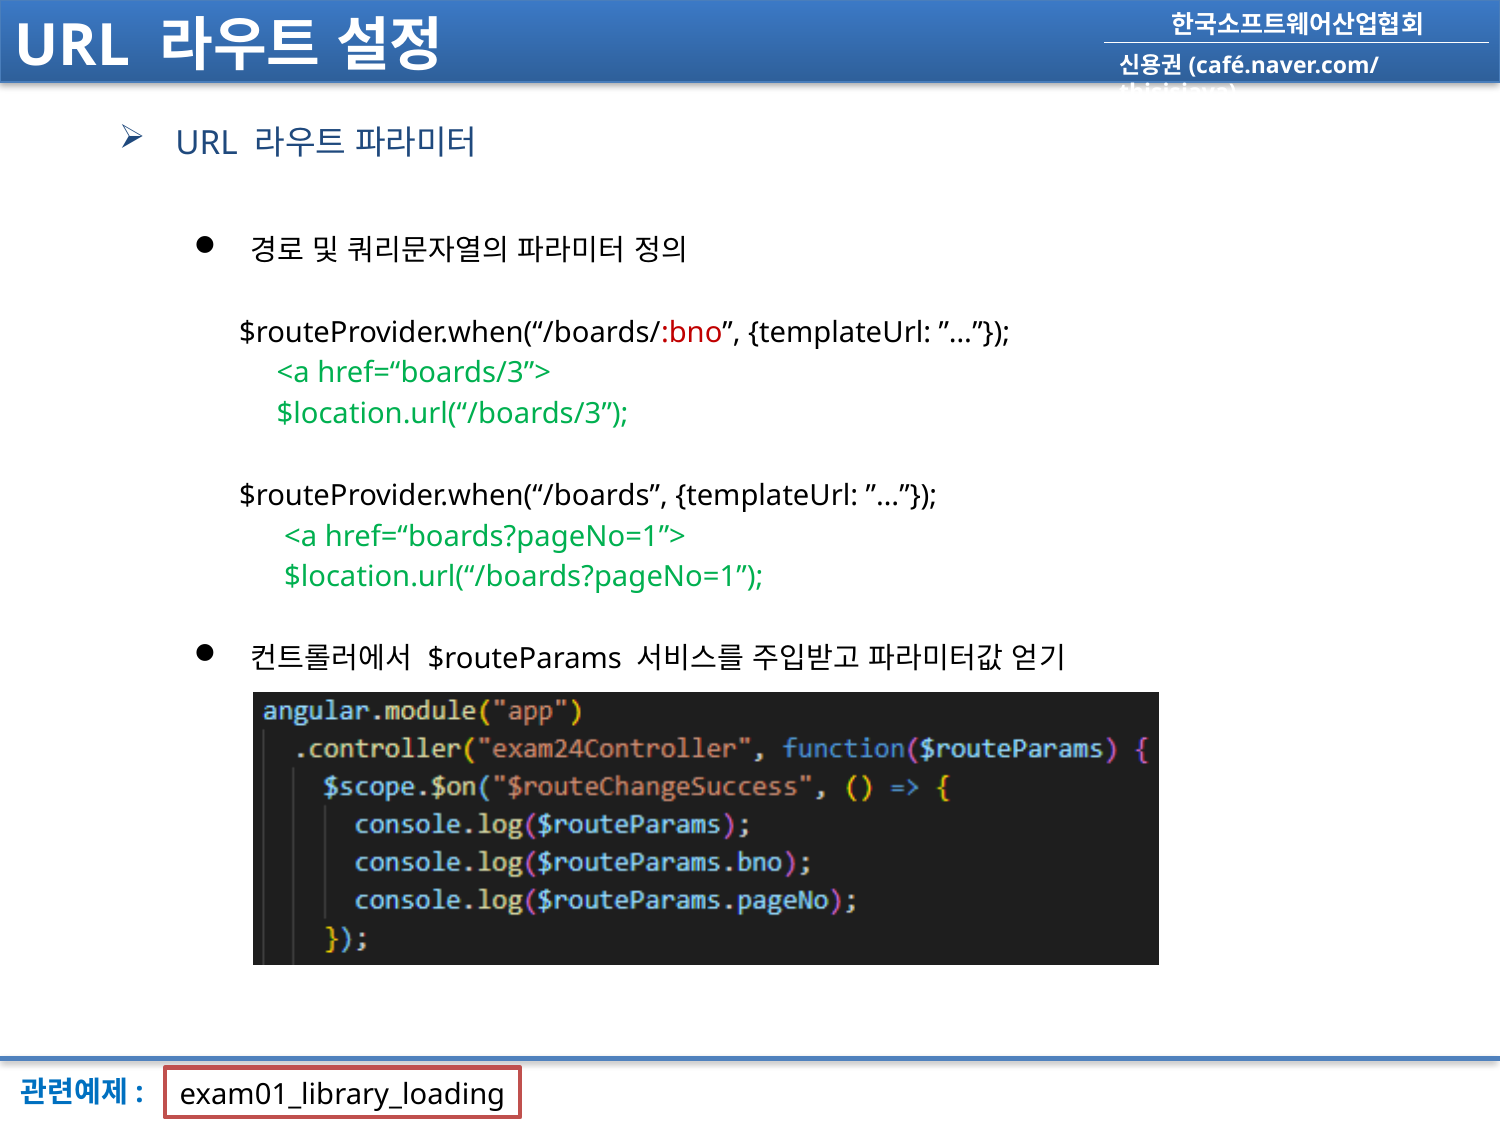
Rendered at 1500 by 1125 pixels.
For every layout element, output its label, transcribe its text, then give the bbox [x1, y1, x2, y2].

text_box exam01_library_loading [163, 1065, 522, 1119]
picture [253, 692, 1159, 965]
list URL 라우트 파라미터 경로 및 쿼리문자열의 파라미터 정의 $routeProvider.when(“/boards/:bno”, {templateUrl: ”…”}); <a href=“boards/3”> $location.url(“/boards/3”); $routeProvider.when(“/boards”, {templateUrl: ”…”}); <a href=“boards?pageNo=1”> $location.url(“/boards?pageNo=1”); 컨트롤러에서 $routeParams 서비스를 주입받고 파라미터값 얻기 [29, 113, 1471, 1035]
title URL 라우트 설정 [0, 0, 1500, 82]
